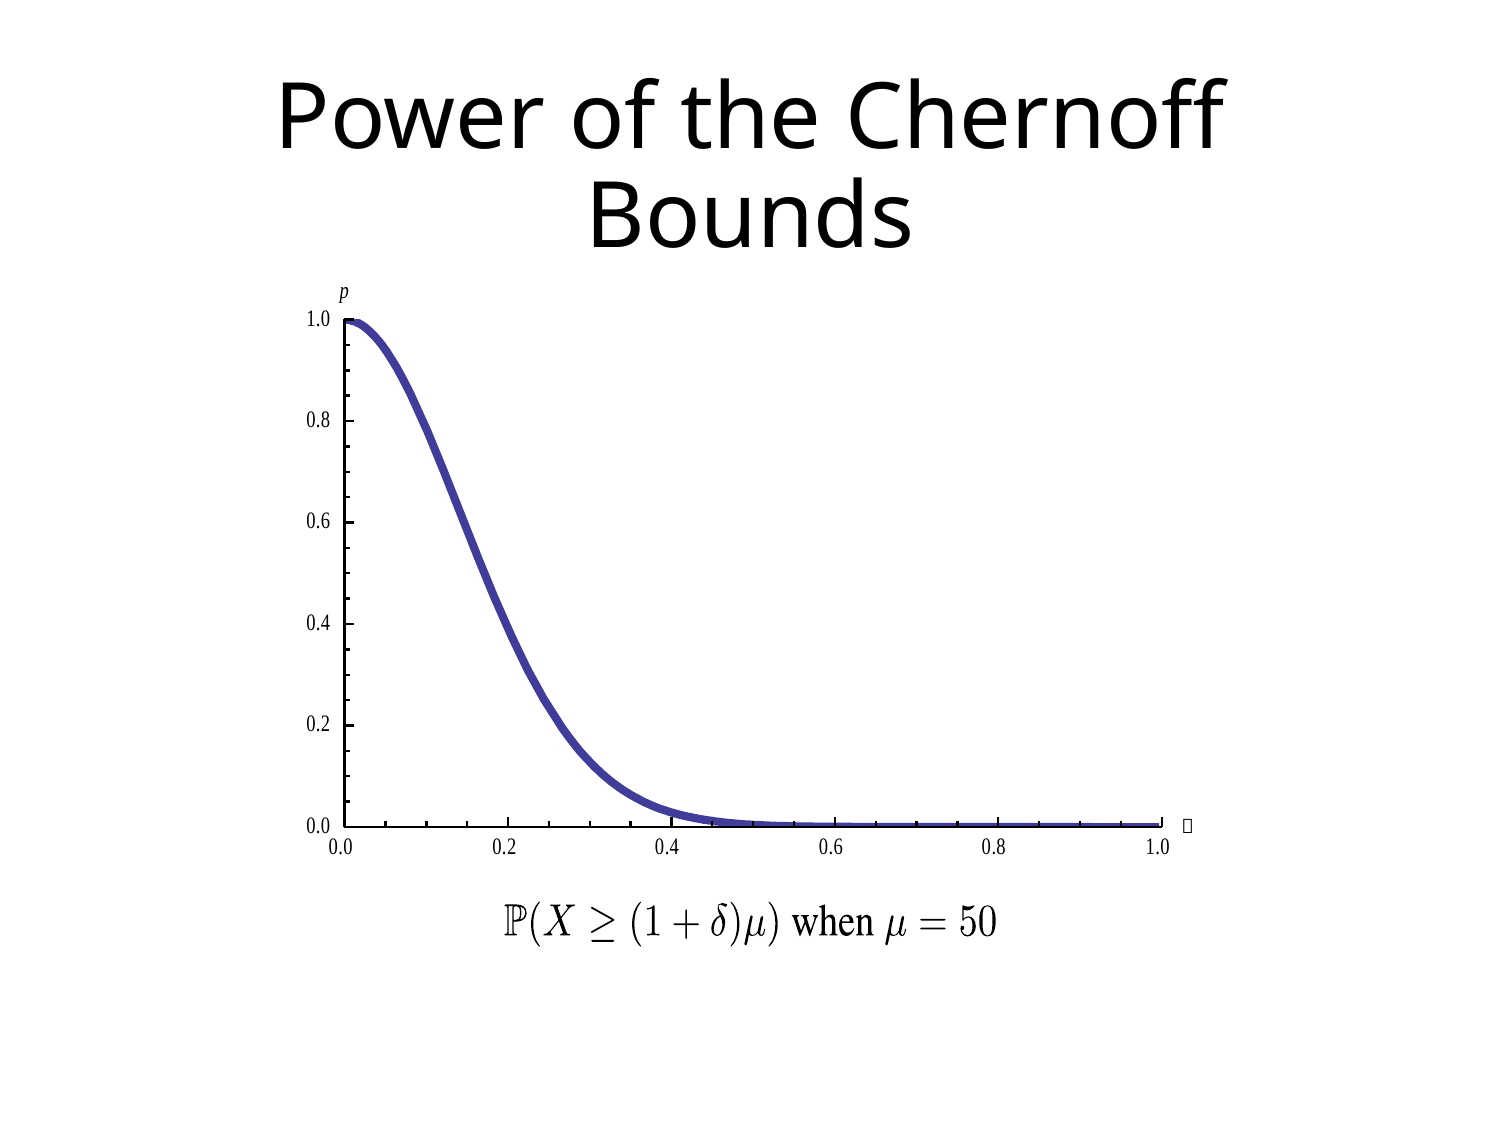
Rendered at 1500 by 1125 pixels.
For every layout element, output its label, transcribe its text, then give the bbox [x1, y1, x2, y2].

picture [306, 277, 1194, 866]
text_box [504, 901, 996, 947]
title Power of the Chernoff Bounds [103, 59, 1397, 278]
